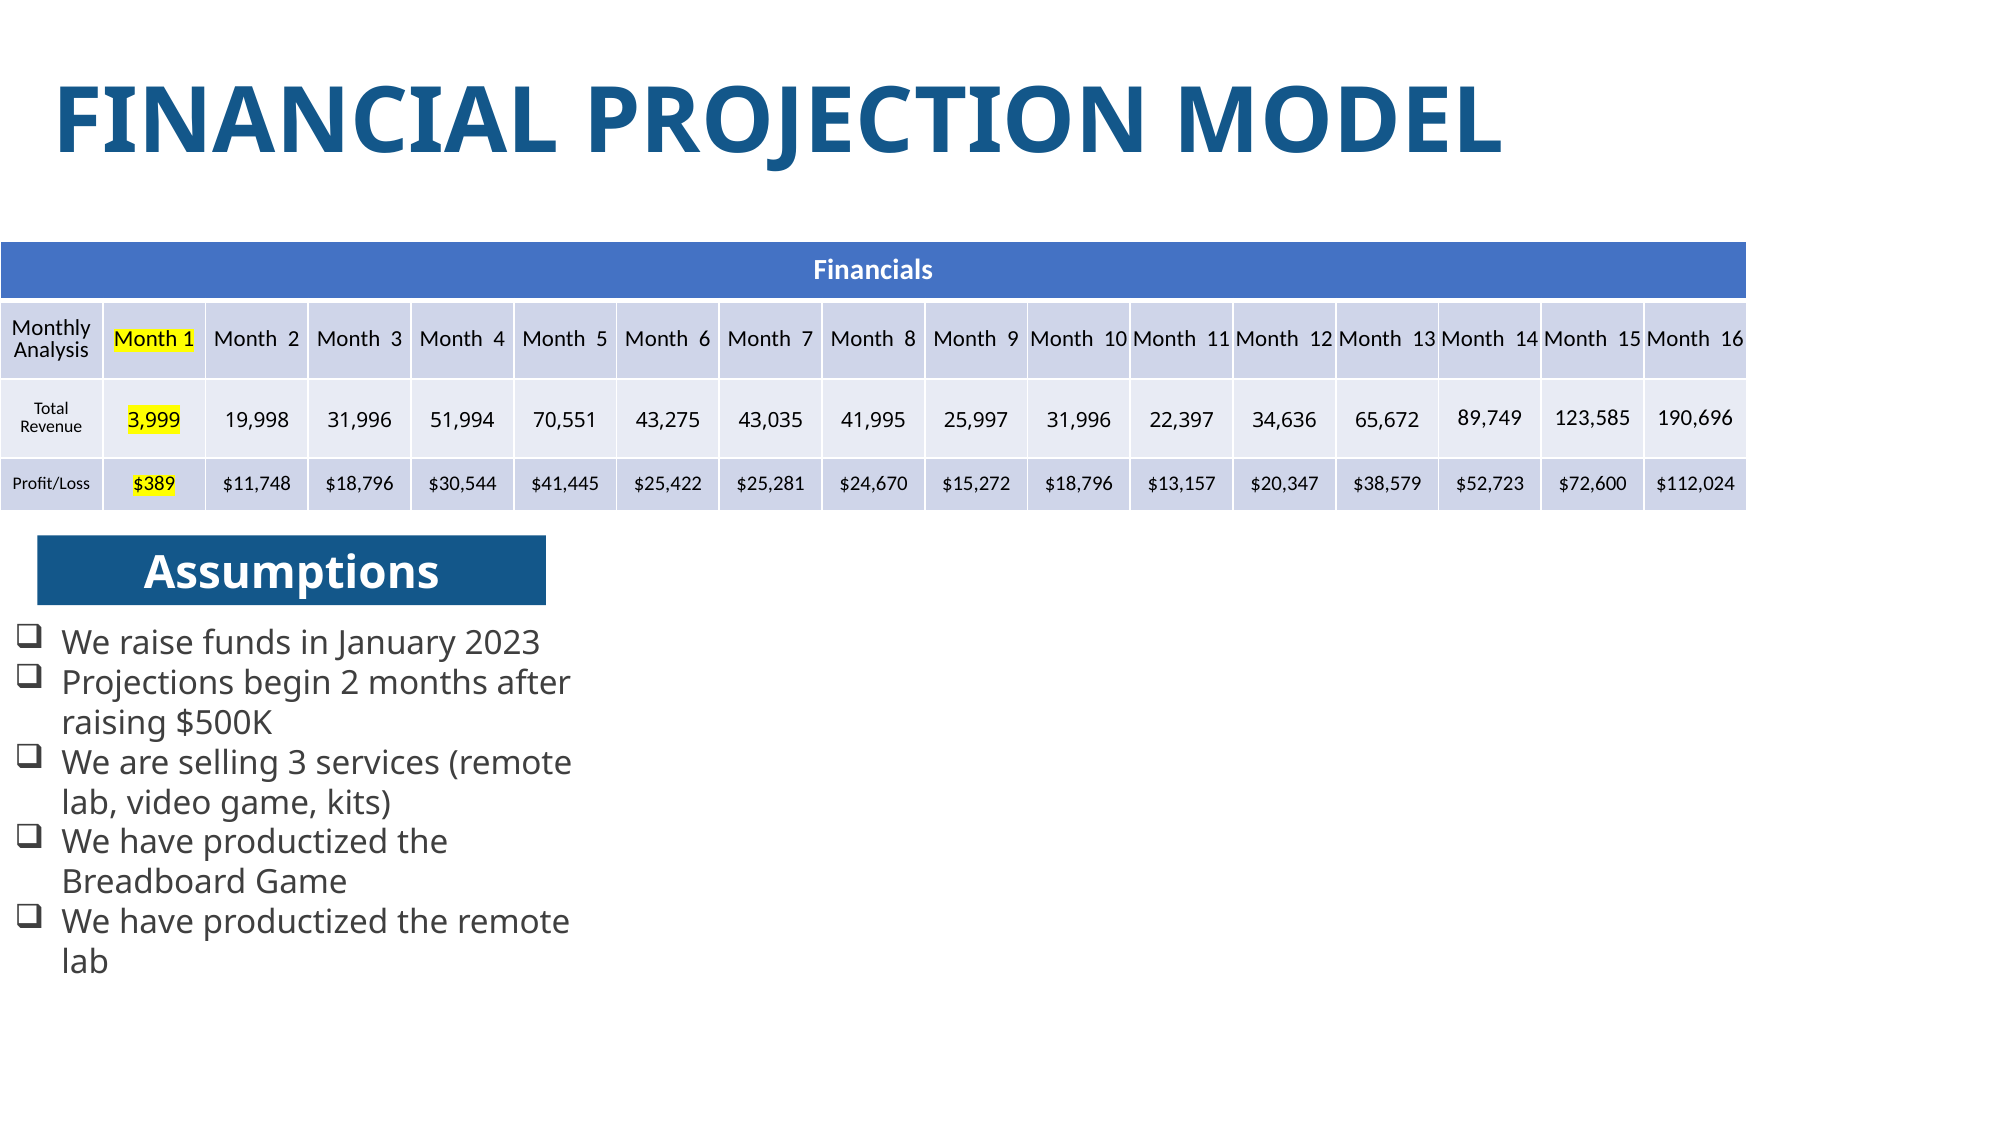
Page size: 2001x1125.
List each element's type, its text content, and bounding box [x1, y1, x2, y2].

table_cell $30,544 [412, 459, 513, 510]
table_cell $13,157 [1131, 459, 1232, 510]
table_cell 190,696 [1645, 380, 1746, 457]
table_cell Month 14 [1439, 303, 1540, 378]
table_cell Month 8 [823, 303, 924, 378]
table_cell 65,672 [1337, 380, 1438, 457]
table_cell $25,422 [617, 459, 718, 510]
table_header Financials [1, 242, 1746, 298]
table_cell 22,397 [1131, 380, 1232, 457]
table_cell $52,723 [1439, 459, 1540, 510]
table_cell Month 15 [1542, 303, 1643, 378]
table_cell Month 4 [412, 303, 513, 378]
table_cell 123,585 [1542, 380, 1643, 457]
table_cell $25,281 [720, 459, 821, 510]
table_cell 89,749 [1439, 380, 1540, 457]
table_cell $20,347 [1234, 459, 1335, 510]
table_cell $72,600 [1542, 459, 1643, 510]
text_box Assumptions [37, 535, 546, 606]
table_cell Month 2 [206, 303, 307, 378]
table_cell 34,636 [1234, 380, 1335, 457]
table_cell $41,445 [515, 459, 616, 510]
table_cell $24,670 [823, 459, 924, 510]
table_cell 31,996 [1028, 380, 1129, 457]
table_cell $18,796 [309, 459, 410, 510]
table_cell 25,997 [926, 380, 1027, 457]
table_cell Month 7 [720, 303, 821, 378]
table_cell $15,272 [926, 459, 1027, 510]
text_box We raise funds in January 2023 Projections begin 2 months after raising $500K We are selling 3 services (remote lab, video game, kits) We have productized the Breadboard Game We have productized the remote lab [0, 613, 604, 1125]
table_cell 31,996 [309, 380, 410, 457]
table_cell $112,024 [1645, 459, 1746, 510]
table_cell 43,035 [720, 380, 821, 457]
table_cell Month 9 [926, 303, 1027, 378]
table_cell 3,999 [104, 380, 205, 457]
text_box FINANCIAL PROJECTION MODEL [37, 53, 1860, 179]
table_cell $38,579 [1337, 459, 1438, 510]
table_cell Month 10 [1028, 303, 1129, 378]
table_cell 41,995 [823, 380, 924, 457]
table_cell Month 6 [617, 303, 718, 378]
table_cell Month 1 [104, 303, 205, 378]
table_cell Month 5 [515, 303, 616, 378]
table_cell Monthly Analysis [1, 303, 102, 378]
table_cell $389 [104, 459, 205, 510]
table_cell Profit/Loss [1, 459, 102, 510]
table_cell 19,998 [206, 380, 307, 457]
table_cell Total Revenue [1, 380, 102, 457]
table_cell Month 13 [1337, 303, 1438, 378]
table_cell Month 12 [1234, 303, 1335, 378]
table_cell 70,551 [515, 380, 616, 457]
table_cell Month 16 [1645, 303, 1746, 378]
table_cell 43,275 [617, 380, 718, 457]
table_cell Month 3 [309, 303, 410, 378]
table_cell $18,796 [1028, 459, 1129, 510]
table_cell Month 11 [1131, 303, 1232, 378]
table_cell $11,748 [206, 459, 307, 510]
table_cell 51,994 [412, 380, 513, 457]
